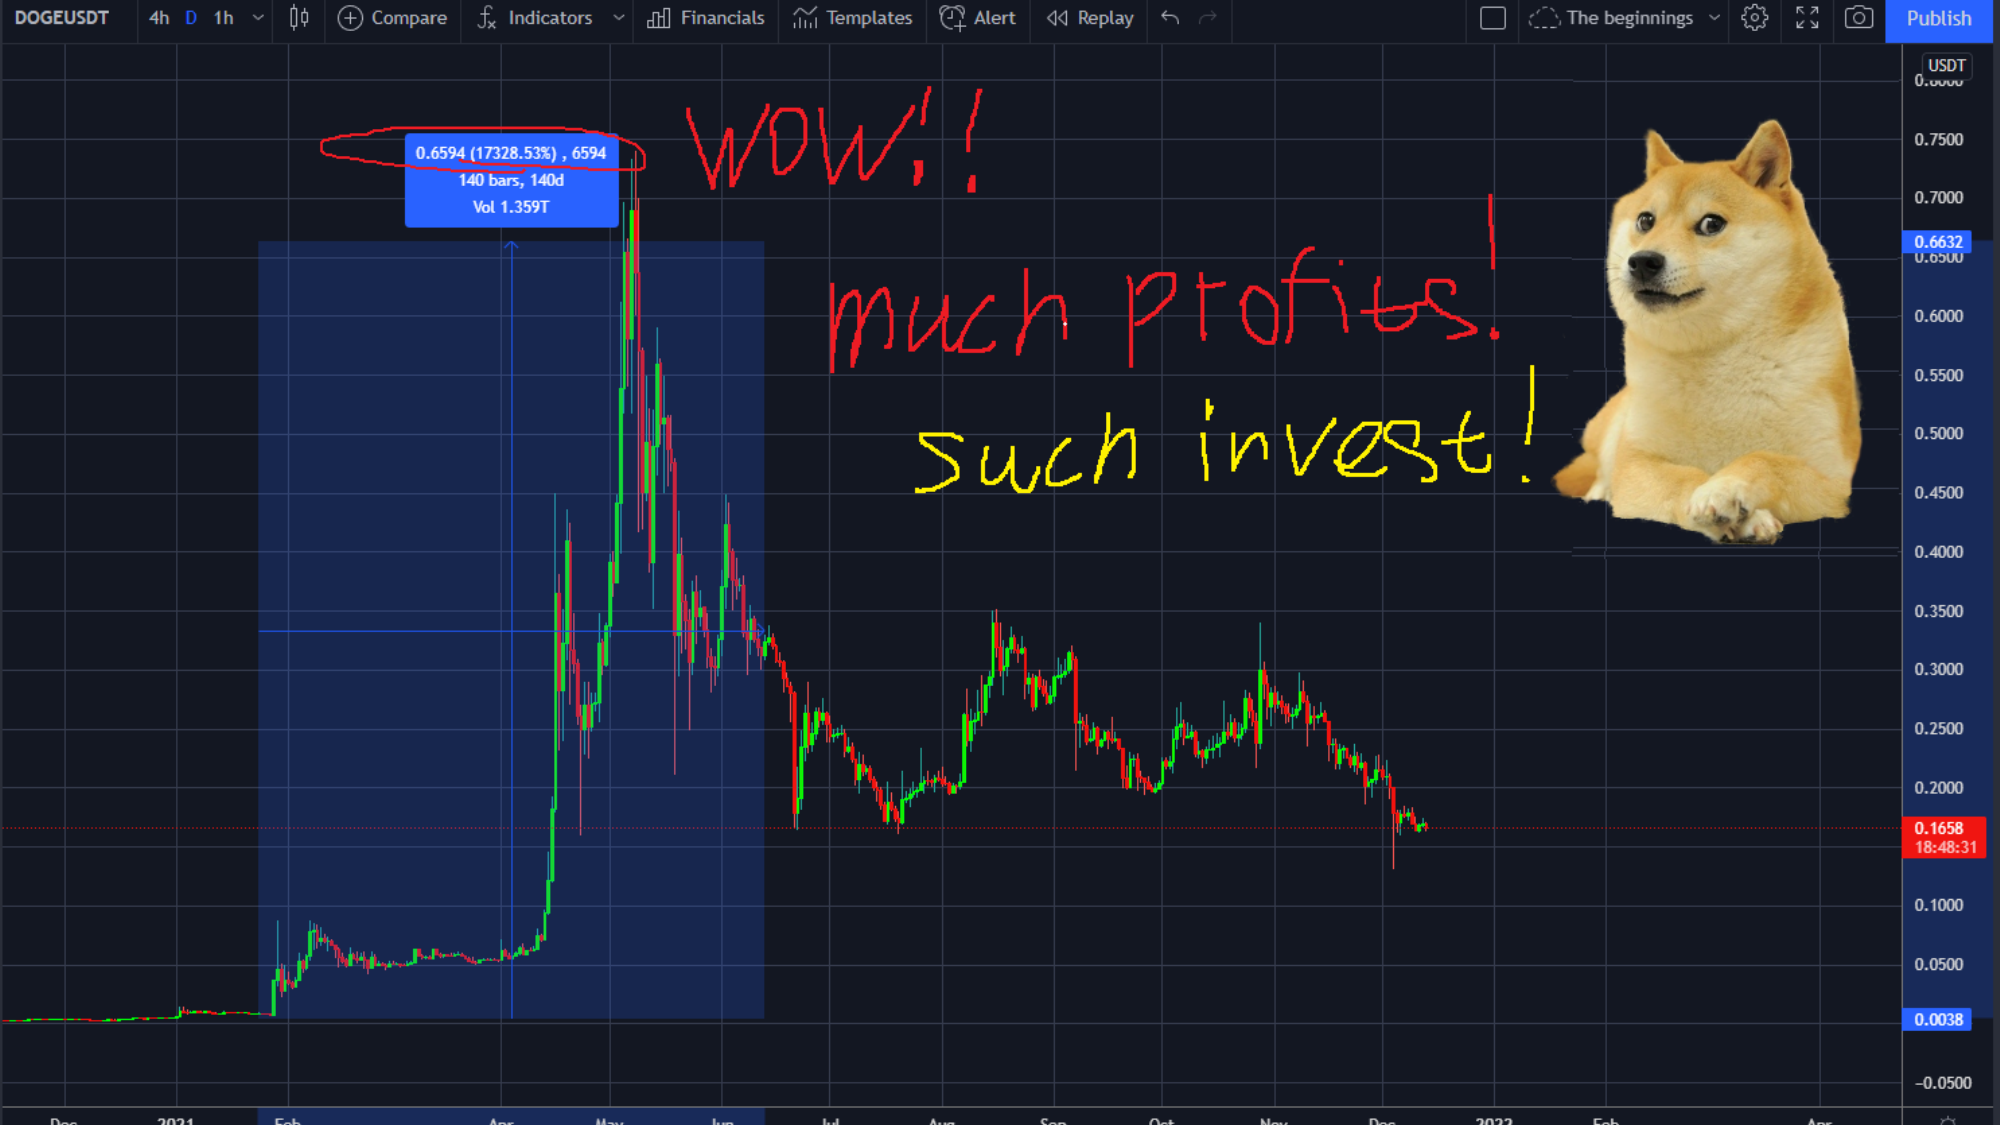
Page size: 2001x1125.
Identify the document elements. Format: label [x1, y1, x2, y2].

list [0, 0, 2000, 1125]
